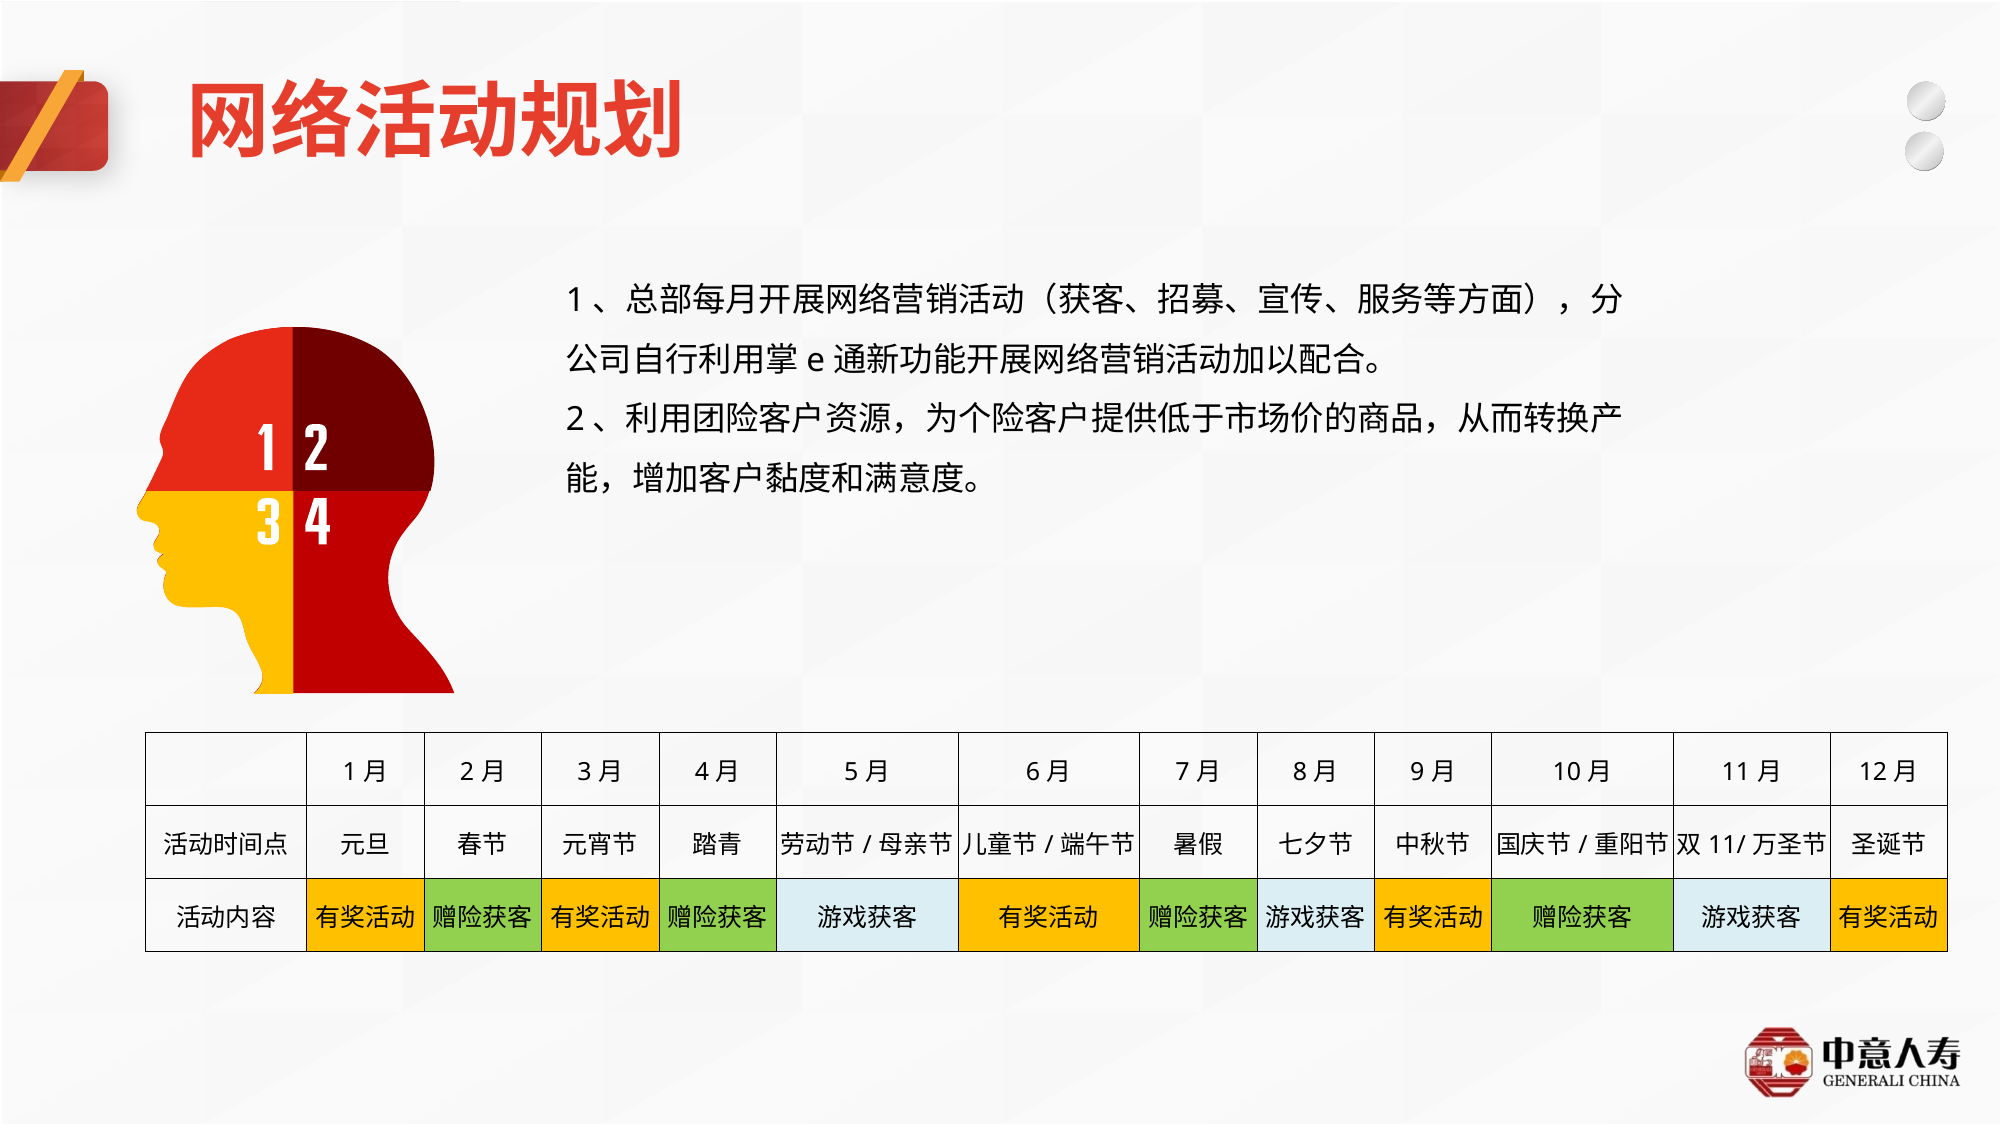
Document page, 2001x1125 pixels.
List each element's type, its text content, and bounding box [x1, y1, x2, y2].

table_cell 中秋节 [1375, 806, 1491, 878]
table_header 11月 [1674, 733, 1830, 805]
table_cell 有奖活动 [0, 1, 2000, 1124]
table_cell 有奖活动 [1375, 879, 1491, 951]
table_header 6月 [959, 733, 1139, 805]
table_cell 踏青 [660, 806, 776, 878]
table_header 3月 [542, 733, 659, 805]
table_cell 赠险获客 [1492, 879, 1673, 951]
table_cell 游戏获客 [1674, 879, 1830, 951]
table_cell 活动内容 [146, 879, 306, 951]
table_cell 儿童节/端午节 [959, 806, 1139, 878]
table_header 1月 [307, 733, 424, 805]
text_box 1、总部每月开展网络营销活动（获客、招募、宣传、服务等方面），分公司自行利用掌e通新功能开展网络营销活动加以配合。 2、利用团险客户资源，为个险客户提供低于市场价的商品，从而转换产能，增加客户黏度和满意度。 [551, 250, 1662, 505]
table_cell 游戏获客 [777, 879, 958, 951]
table_cell 国庆节/重阳节 [1492, 806, 1673, 878]
table_cell 劳动节/母亲节 [777, 806, 958, 878]
table_header 8月 [1258, 733, 1374, 805]
table_header 12月 [1831, 733, 1947, 805]
table_cell 圣诞节 [1831, 806, 1947, 878]
table_header 2月 [425, 733, 541, 805]
table_cell 有奖活动 [959, 879, 1139, 951]
table_cell 有奖活动 [307, 879, 424, 951]
table_cell 赠险获客 [1140, 879, 1257, 951]
table_cell 赠险获客 [660, 879, 776, 951]
table_cell 暑假 [1140, 806, 1257, 878]
table_cell 元宵节 [542, 806, 659, 878]
table_cell 活动时间点 [146, 806, 306, 878]
table_header [146, 733, 306, 805]
table_header 7月 [1140, 733, 1257, 805]
table_cell 七夕节 [1258, 806, 1374, 878]
picture [0, 81, 57, 170]
table_header 10月 [1492, 733, 1673, 805]
table_header 5月 [777, 733, 958, 805]
table_cell 春节 [425, 806, 541, 878]
table_cell 有奖活动 [542, 879, 659, 951]
table_header 4月 [660, 733, 776, 805]
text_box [136, 320, 455, 694]
table_header 9月 [1375, 733, 1491, 805]
table_cell 赠险获客 [425, 879, 541, 951]
table_cell 元旦 [307, 806, 424, 878]
picture [27, 81, 109, 171]
table_cell 双11/万圣节 [1674, 806, 1830, 878]
text_box 网络活动规划 [172, 59, 702, 175]
table_cell 游戏获客 [1258, 879, 1374, 951]
picture [1743, 1027, 1964, 1098]
